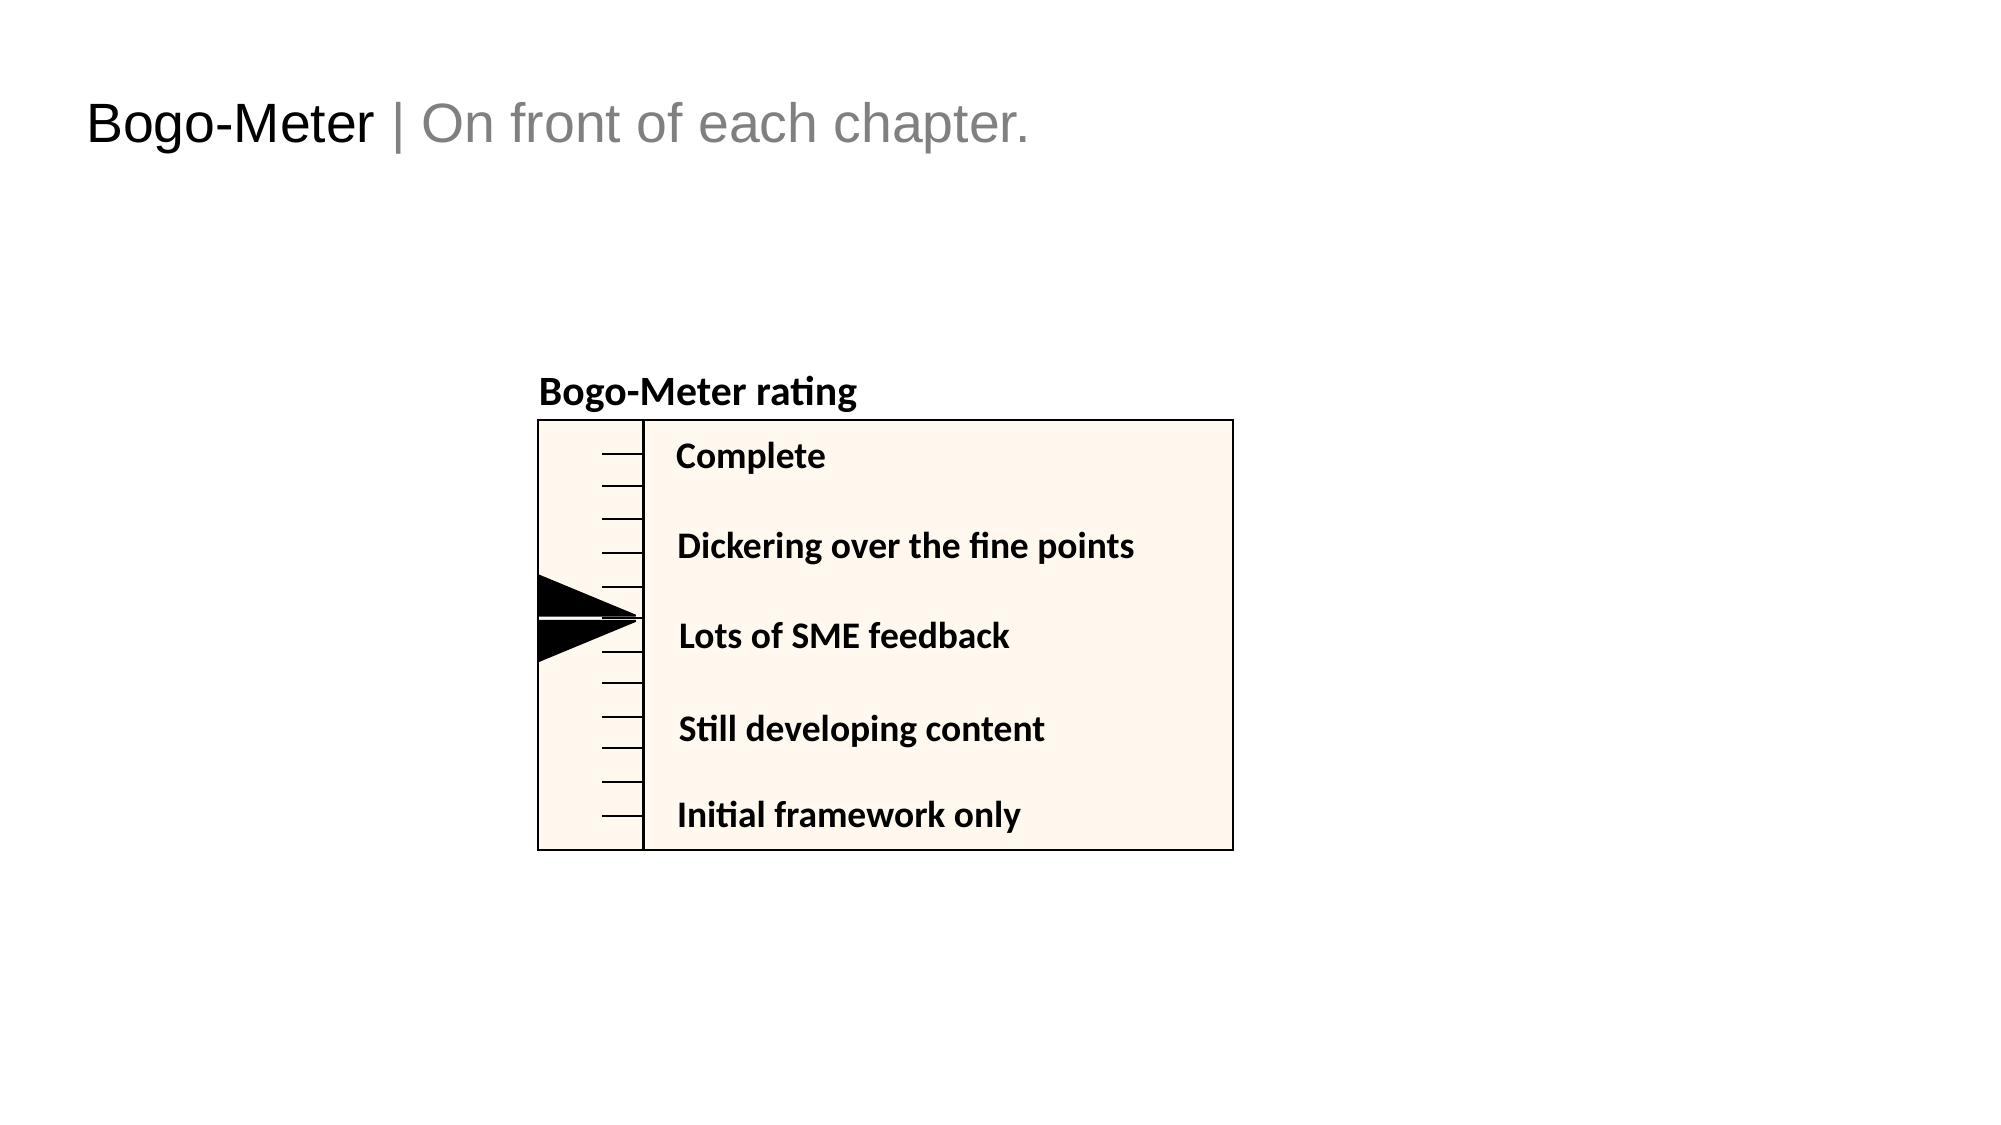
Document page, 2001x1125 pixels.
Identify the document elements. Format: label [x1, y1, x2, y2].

text_box [498, 356, 1274, 891]
text_box [538, 575, 636, 662]
